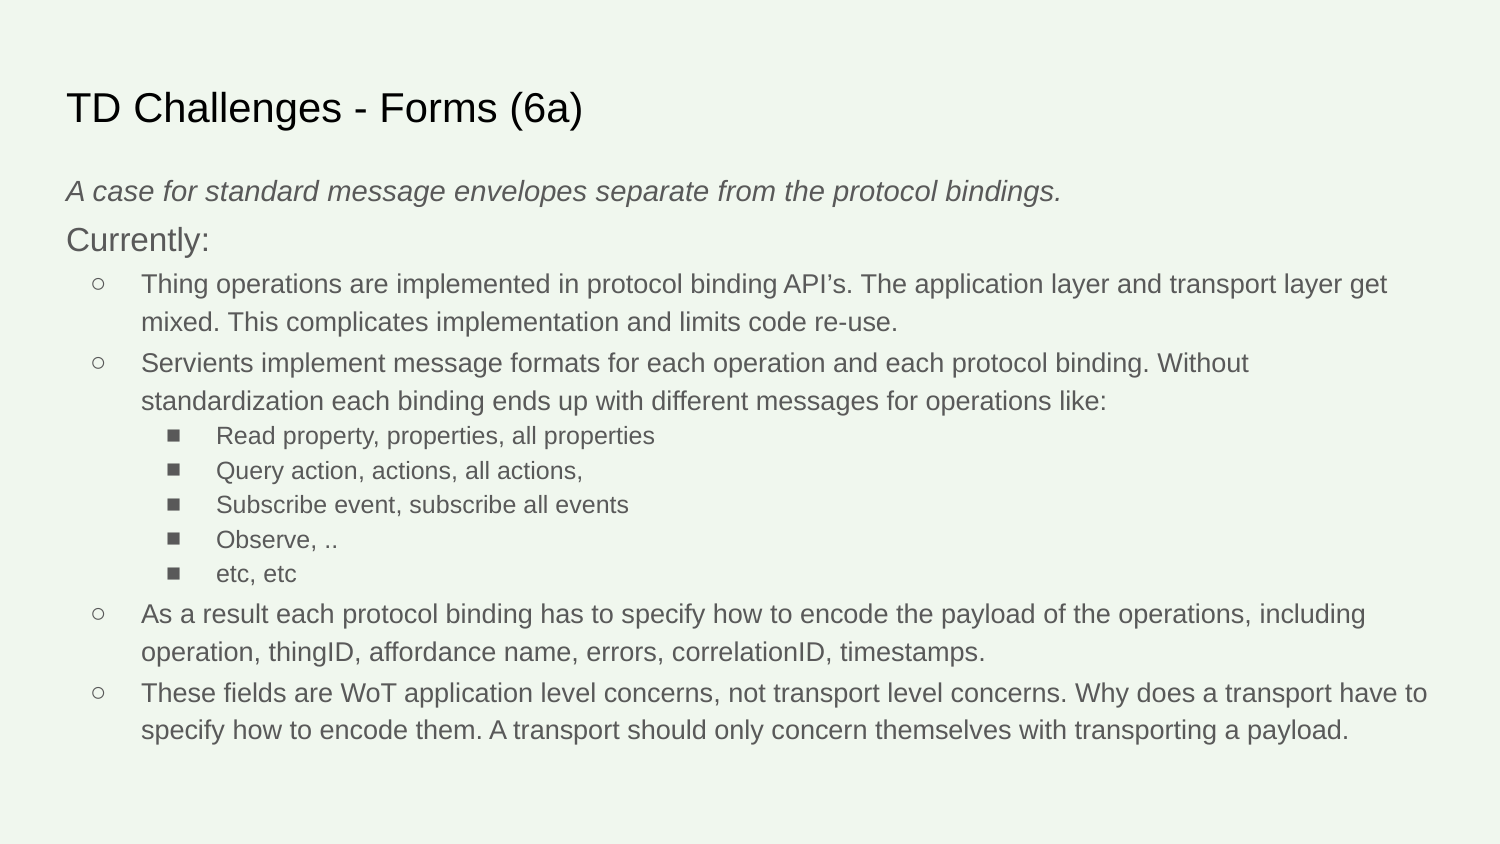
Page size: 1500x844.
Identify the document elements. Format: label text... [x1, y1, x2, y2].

list A case for standard message envelopes separate from the protocol bindings. Currently: Thing operations are implemented in protocol binding API’s. The application layer and transport layer get mixed. This complicates implementation and limits code re-use. Servients implement message formats for each operation and each protocol binding. Without standardization each binding ends up with different messages for operations like: Read property, properties, all properties Query action, actions, all actions, Subscribe event, subscribe all events Observe, .. etc, etc As a result each protocol binding has to specify how to encode the payload of the operations, including operation, thingID, affordance name, errors, correlationID, timestamps. These fields are WoT application level concerns, not transport level concerns. Why does a transport have to specify how to encode them. A transport should only concern themselves with transporting a payload. [51, 152, 1449, 798]
title TD Challenges - Forms (6a) [51, 65, 1449, 152]
